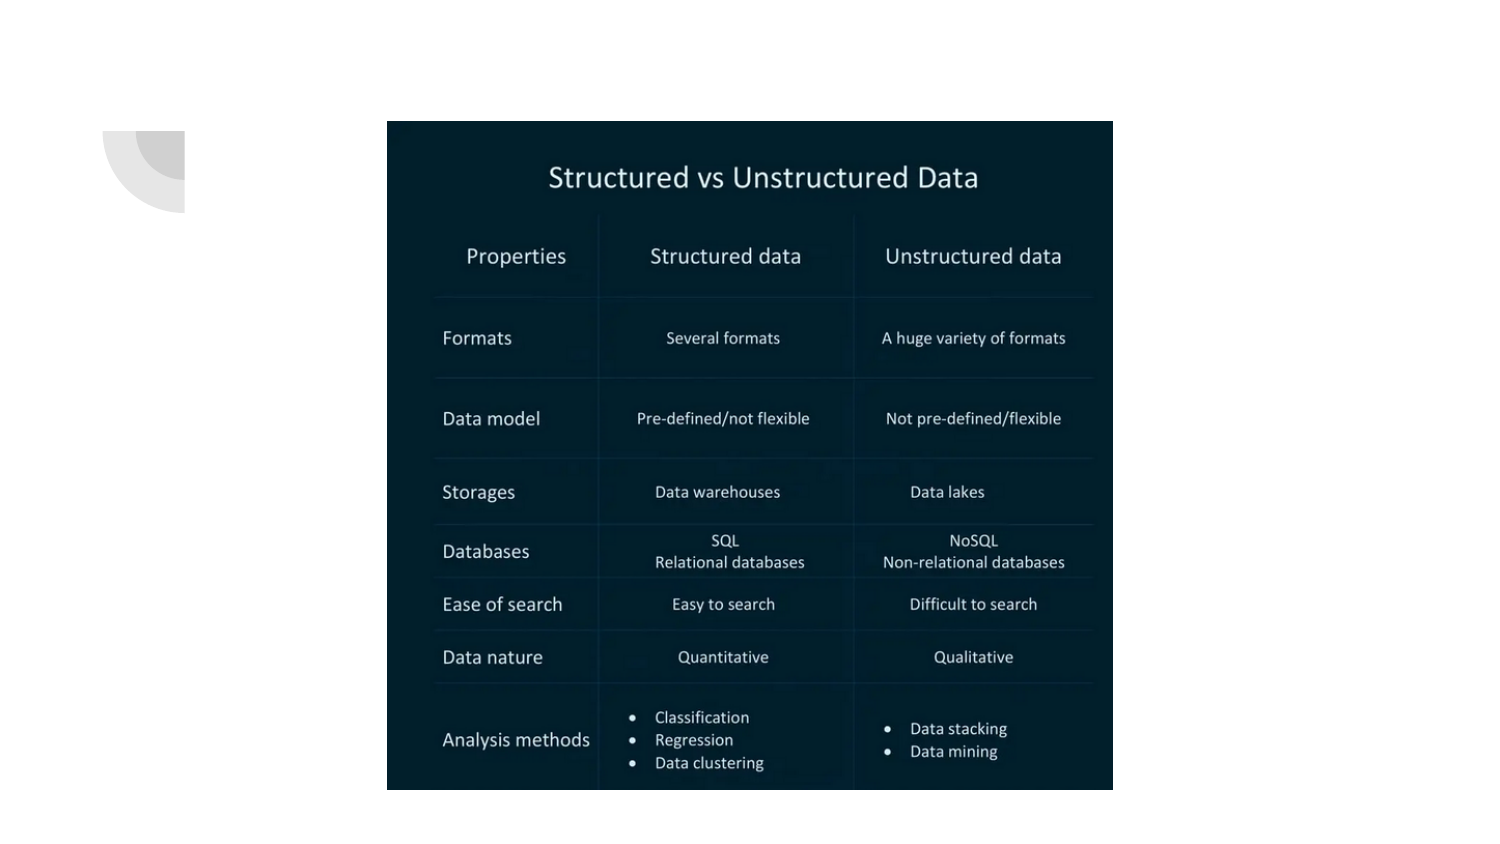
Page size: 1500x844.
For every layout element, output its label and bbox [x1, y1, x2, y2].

picture [387, 120, 1113, 790]
